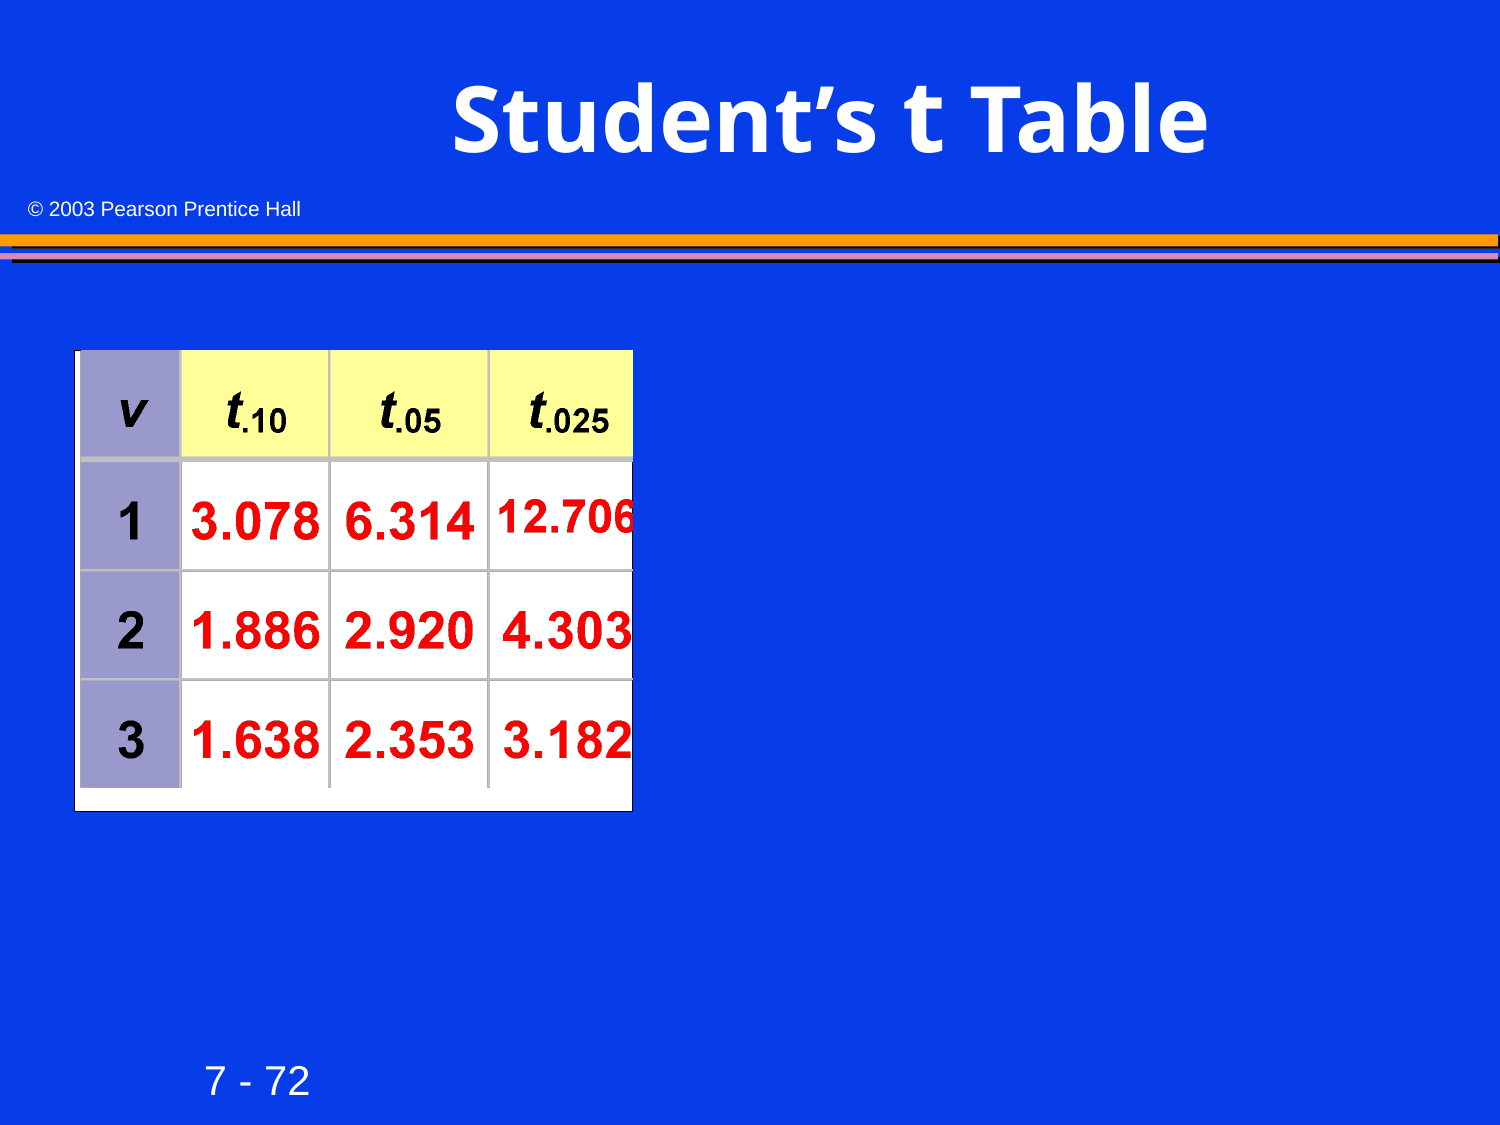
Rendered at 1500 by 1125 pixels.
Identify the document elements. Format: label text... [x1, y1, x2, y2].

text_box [74, 349, 633, 812]
title Student’s t Table [275, 24, 1388, 213]
